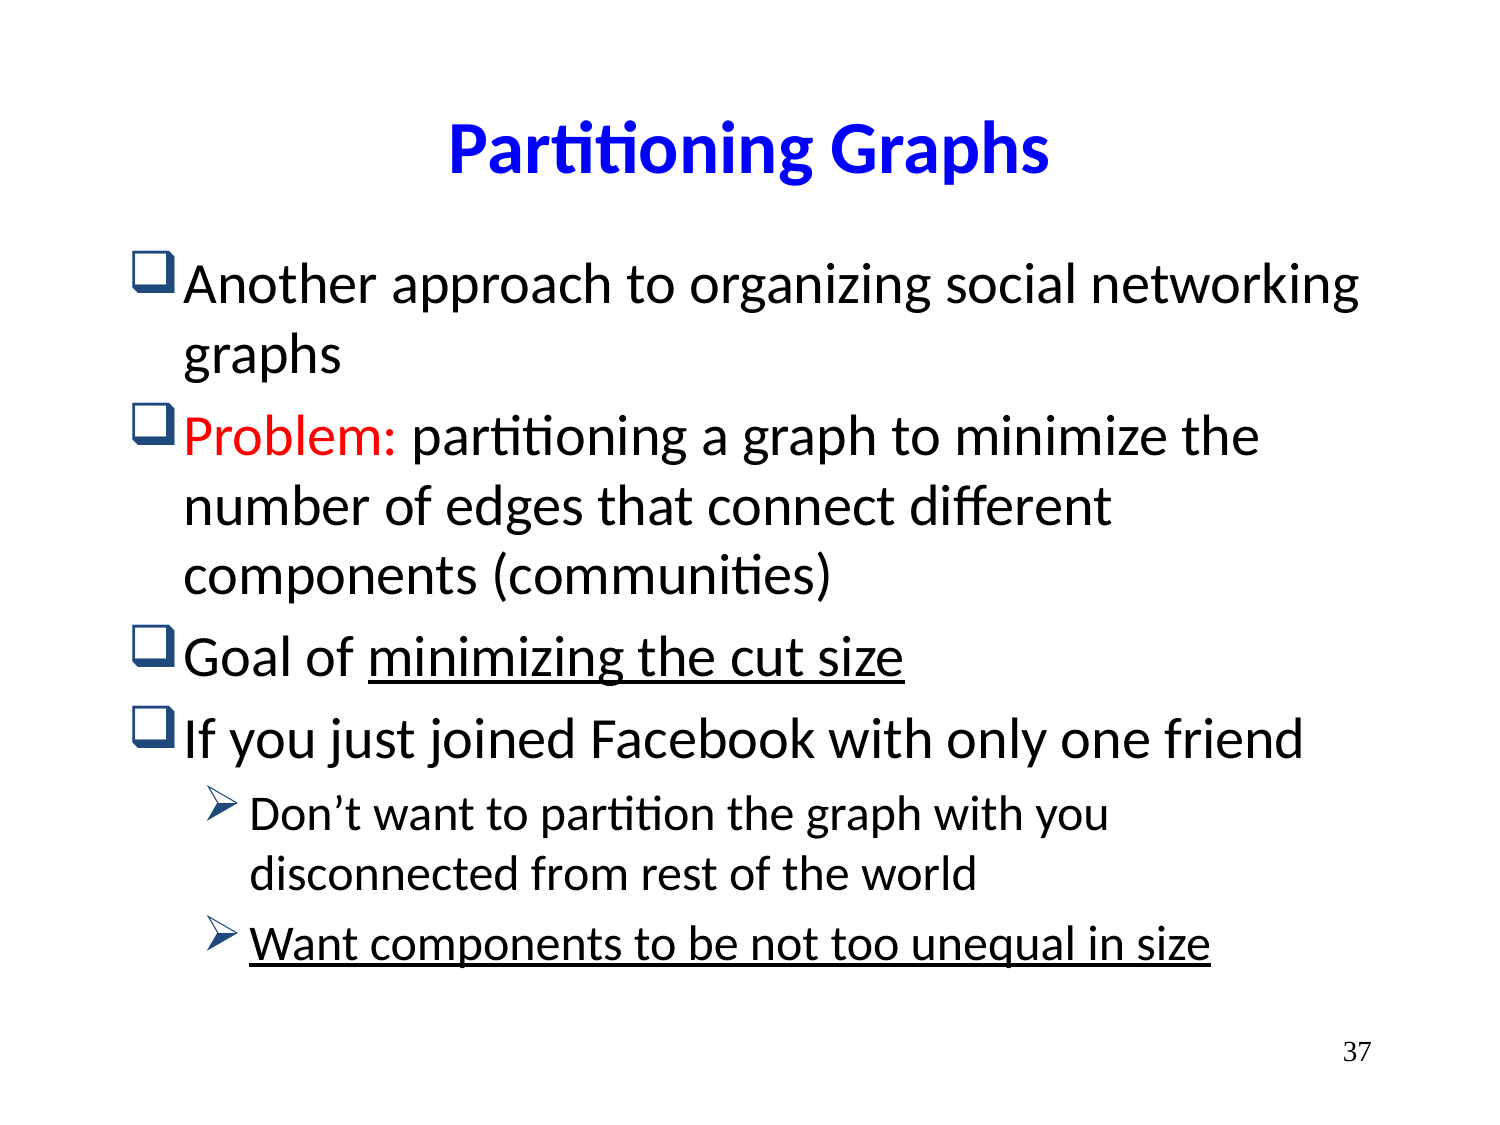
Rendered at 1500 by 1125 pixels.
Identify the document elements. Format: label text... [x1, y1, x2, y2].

list Another approach to organizing social networking graphs Problem: partitioning a graph to minimize the number of edges that connect different components (communities) Goal of minimizing the cut size If you just joined Facebook with only one friend Don’t want to partition the graph with you disconnected from rest of the world Want components to be not too unequal in size [112, 237, 1388, 1000]
slide_number 37 [1074, 1025, 1388, 1100]
title Partitioning Graphs [112, 50, 1388, 237]
